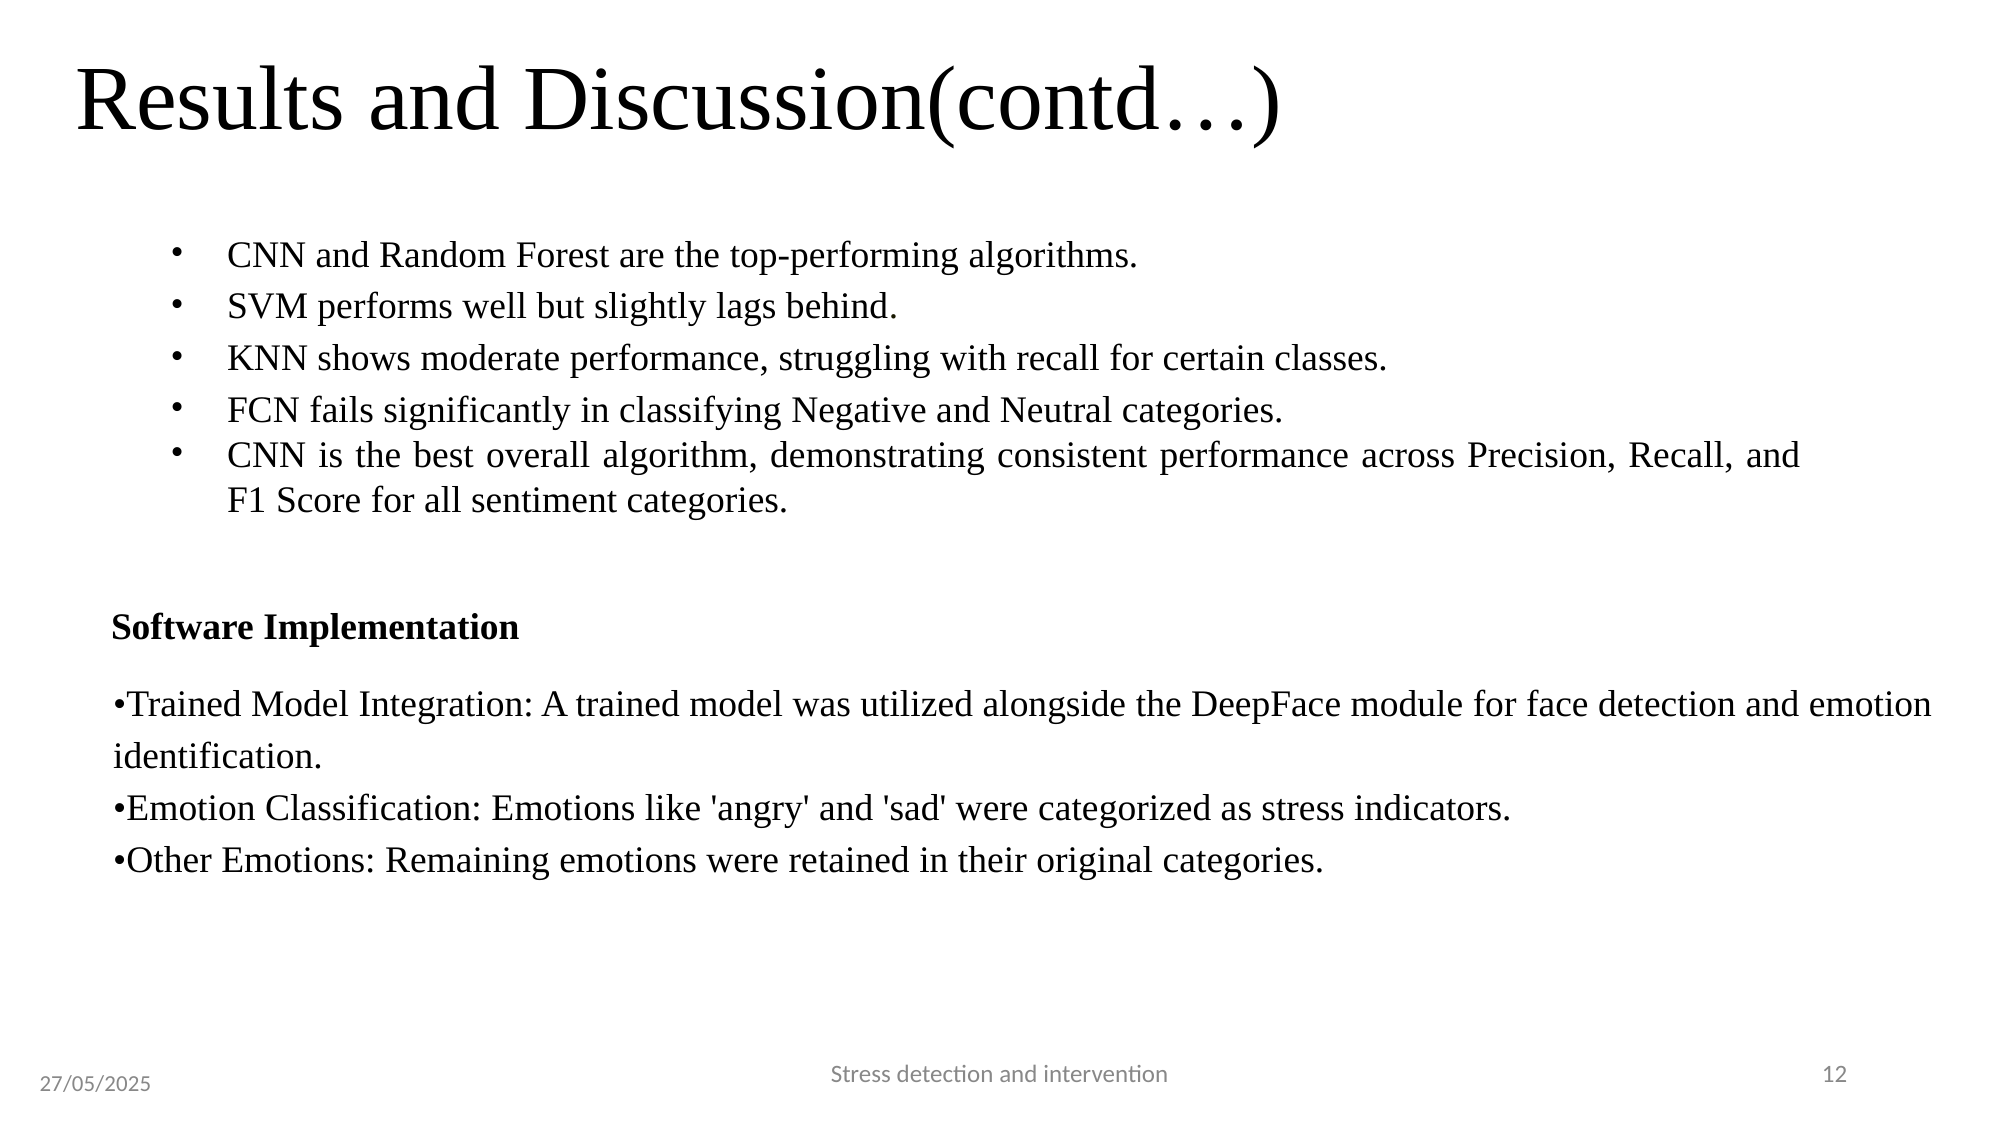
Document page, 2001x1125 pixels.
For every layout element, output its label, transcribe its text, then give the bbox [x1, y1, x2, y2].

text_box CNN and Random Forest are the top-performing algorithms. SVM performs well but slightly lags behind. KNN shows moderate performance, struggling with recall for certain classes. FCN fails significantly in classifying Negative and Neutral categories. CNN is the best overall algorithm, demonstrating consistent performance across Precision, Recall, and F1 Score for all sentiment categories. [137, 207, 1818, 587]
text_box Software Implementation •Trained Model Integration: A trained model was utilized alongside the DeepFace module for face detection and emotion identification. •Emotion Classification: Emotions like 'angry' and 'sad' were categorized as stress indicators. •Other Emotions: Remaining emotions were retained in their original categories. [96, 592, 1978, 895]
footer Stress detection and intervention [662, 1042, 1338, 1103]
title Results and Discussion(contd…) [59, 33, 1785, 168]
text_box 27/05/2025 [24, 1053, 346, 1103]
slide_number ‹#› [1412, 1042, 1863, 1103]
